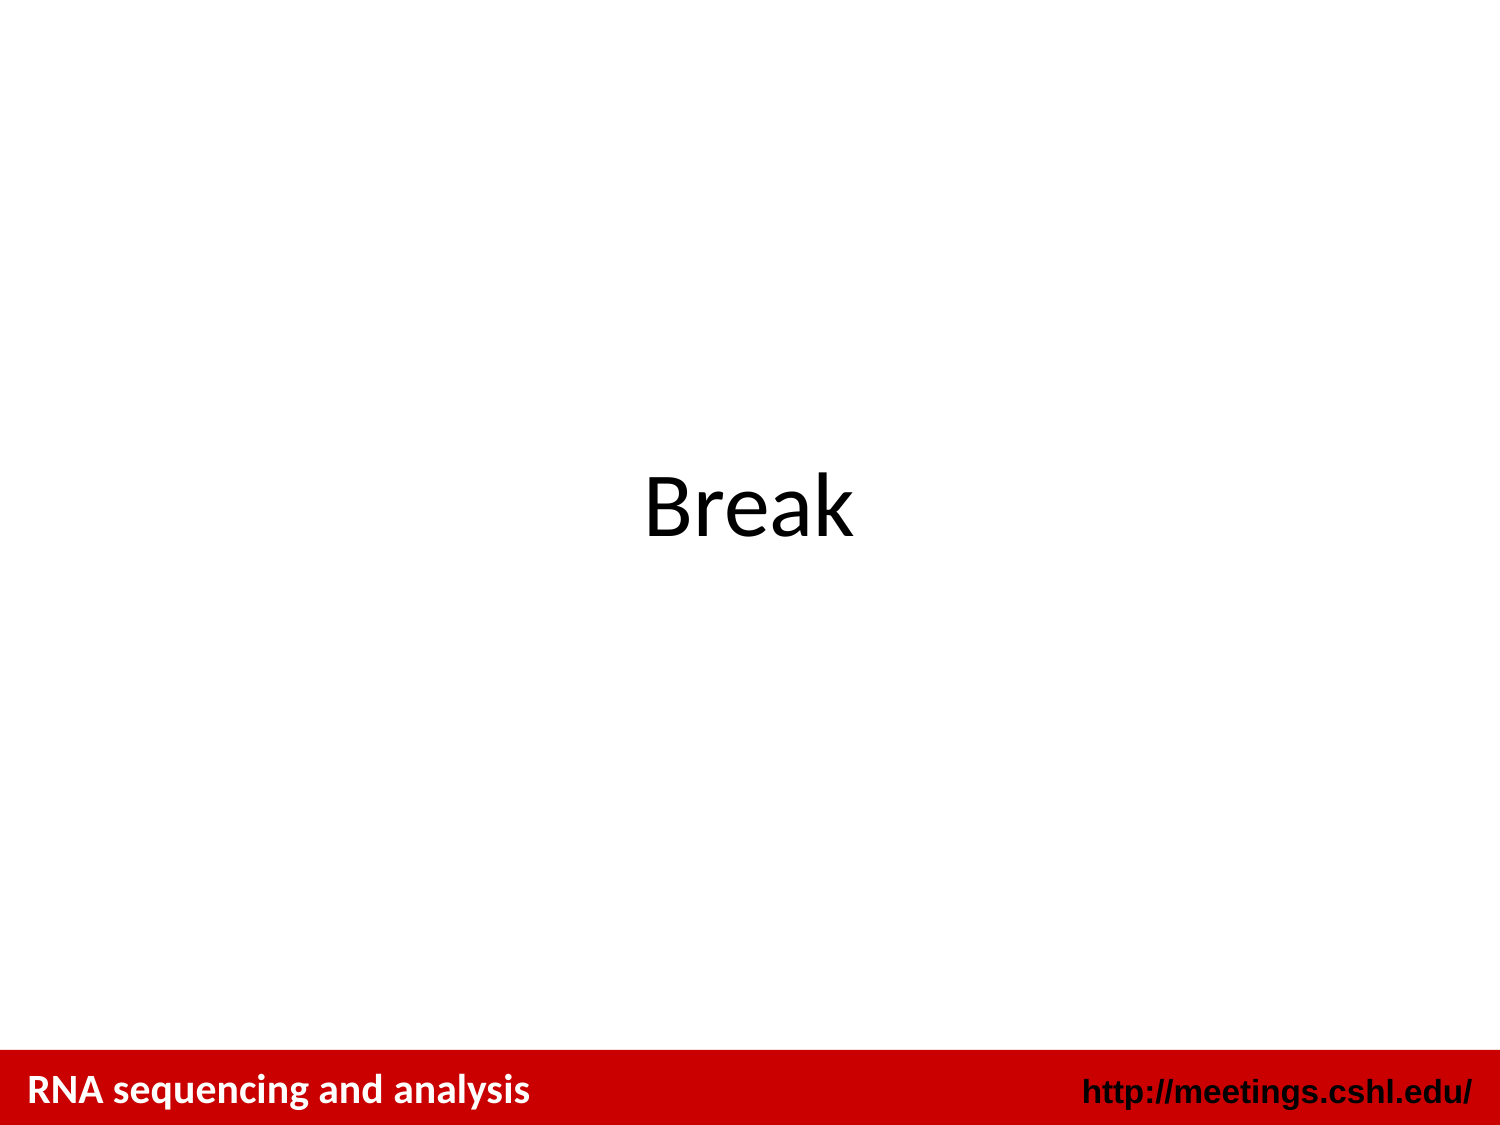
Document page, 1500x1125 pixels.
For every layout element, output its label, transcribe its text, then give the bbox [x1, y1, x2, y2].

list Break [24, 437, 1475, 700]
